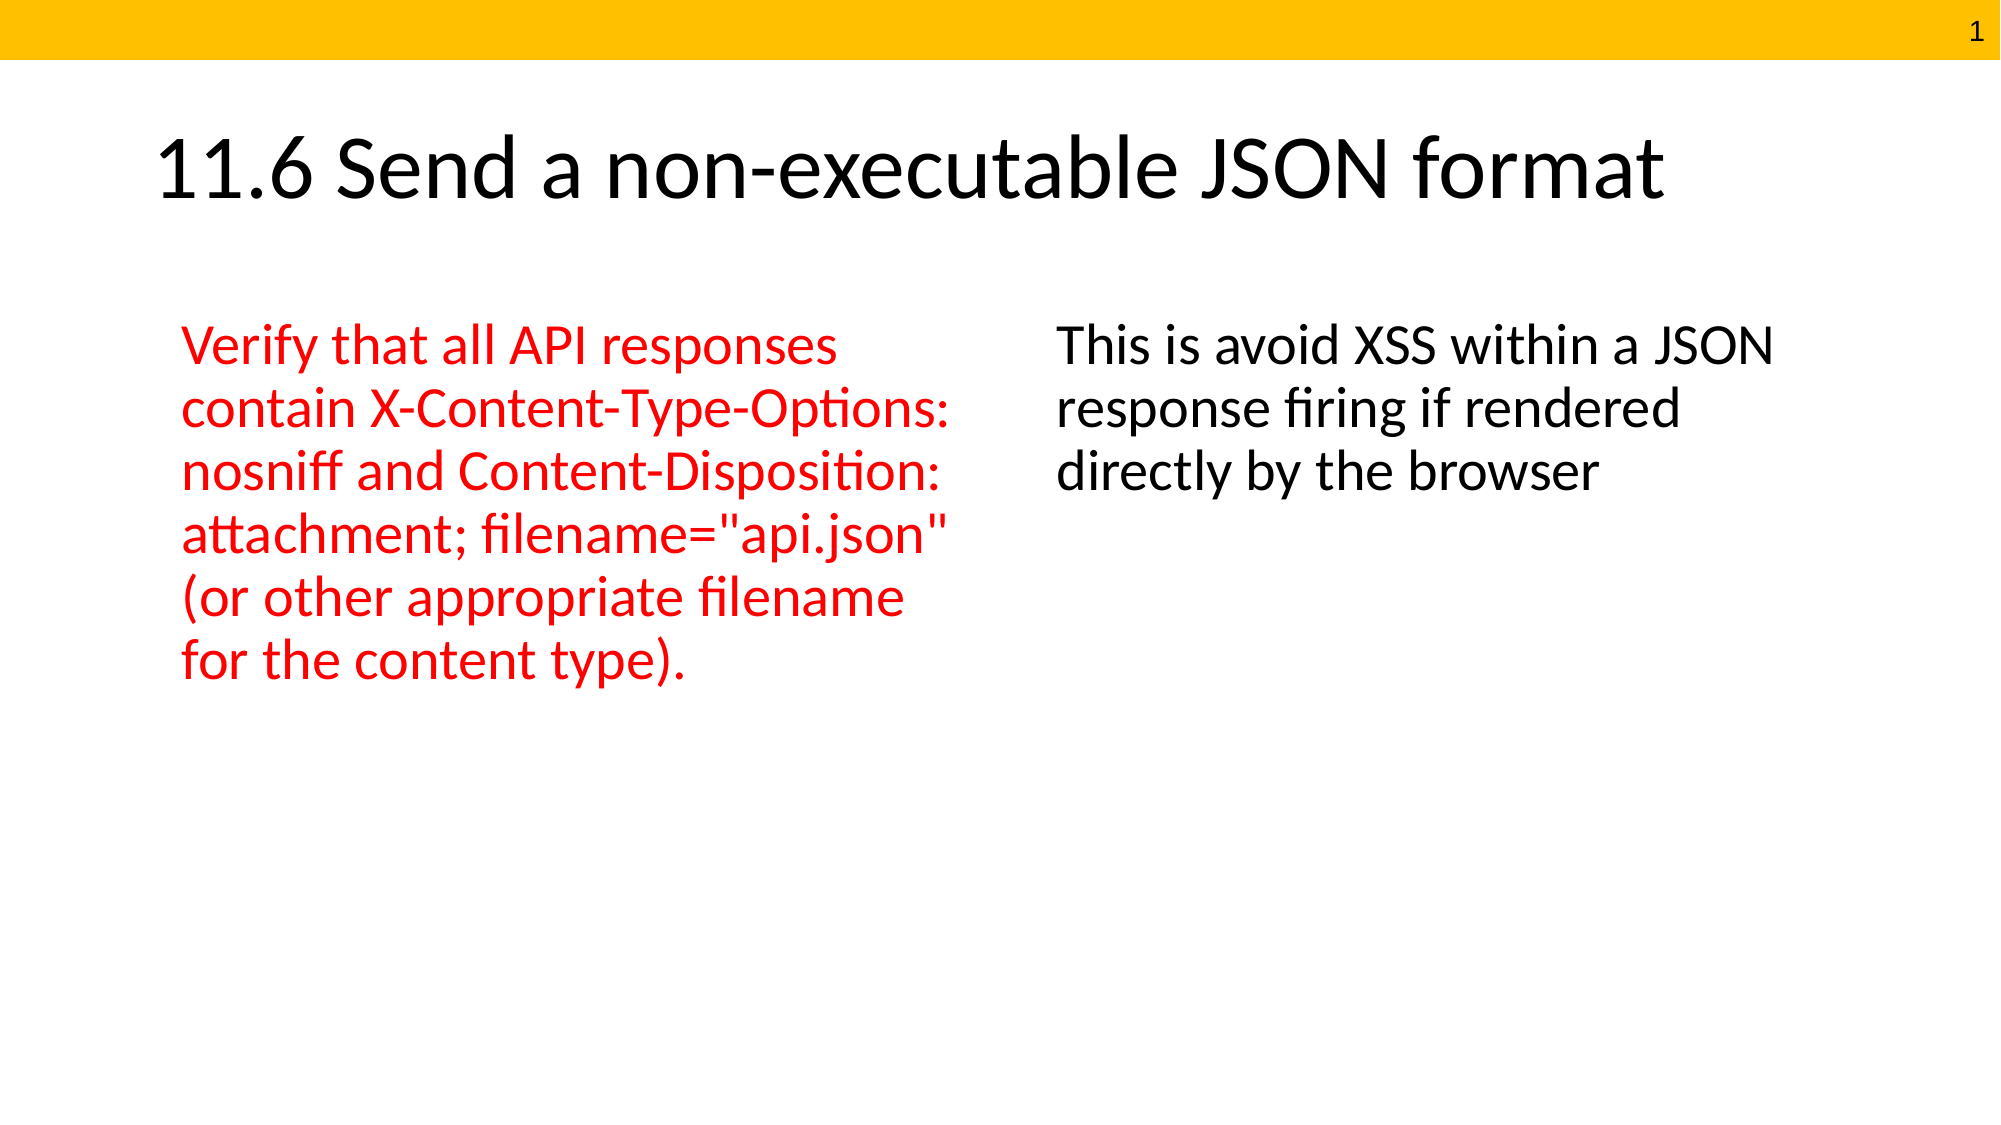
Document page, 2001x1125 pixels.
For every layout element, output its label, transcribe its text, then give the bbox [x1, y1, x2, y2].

list Verify that all API responses contain X-Content-Type-Options: nosniff and Content-Disposition: attachment; filename="api.json" (or other appropriate filename for the content type). [137, 299, 988, 1014]
title 11.6 Send a non-executable JSON format [137, 59, 1863, 278]
list This is avoid XSS within a JSON response firing if rendered directly by the browser [1012, 299, 1863, 1014]
